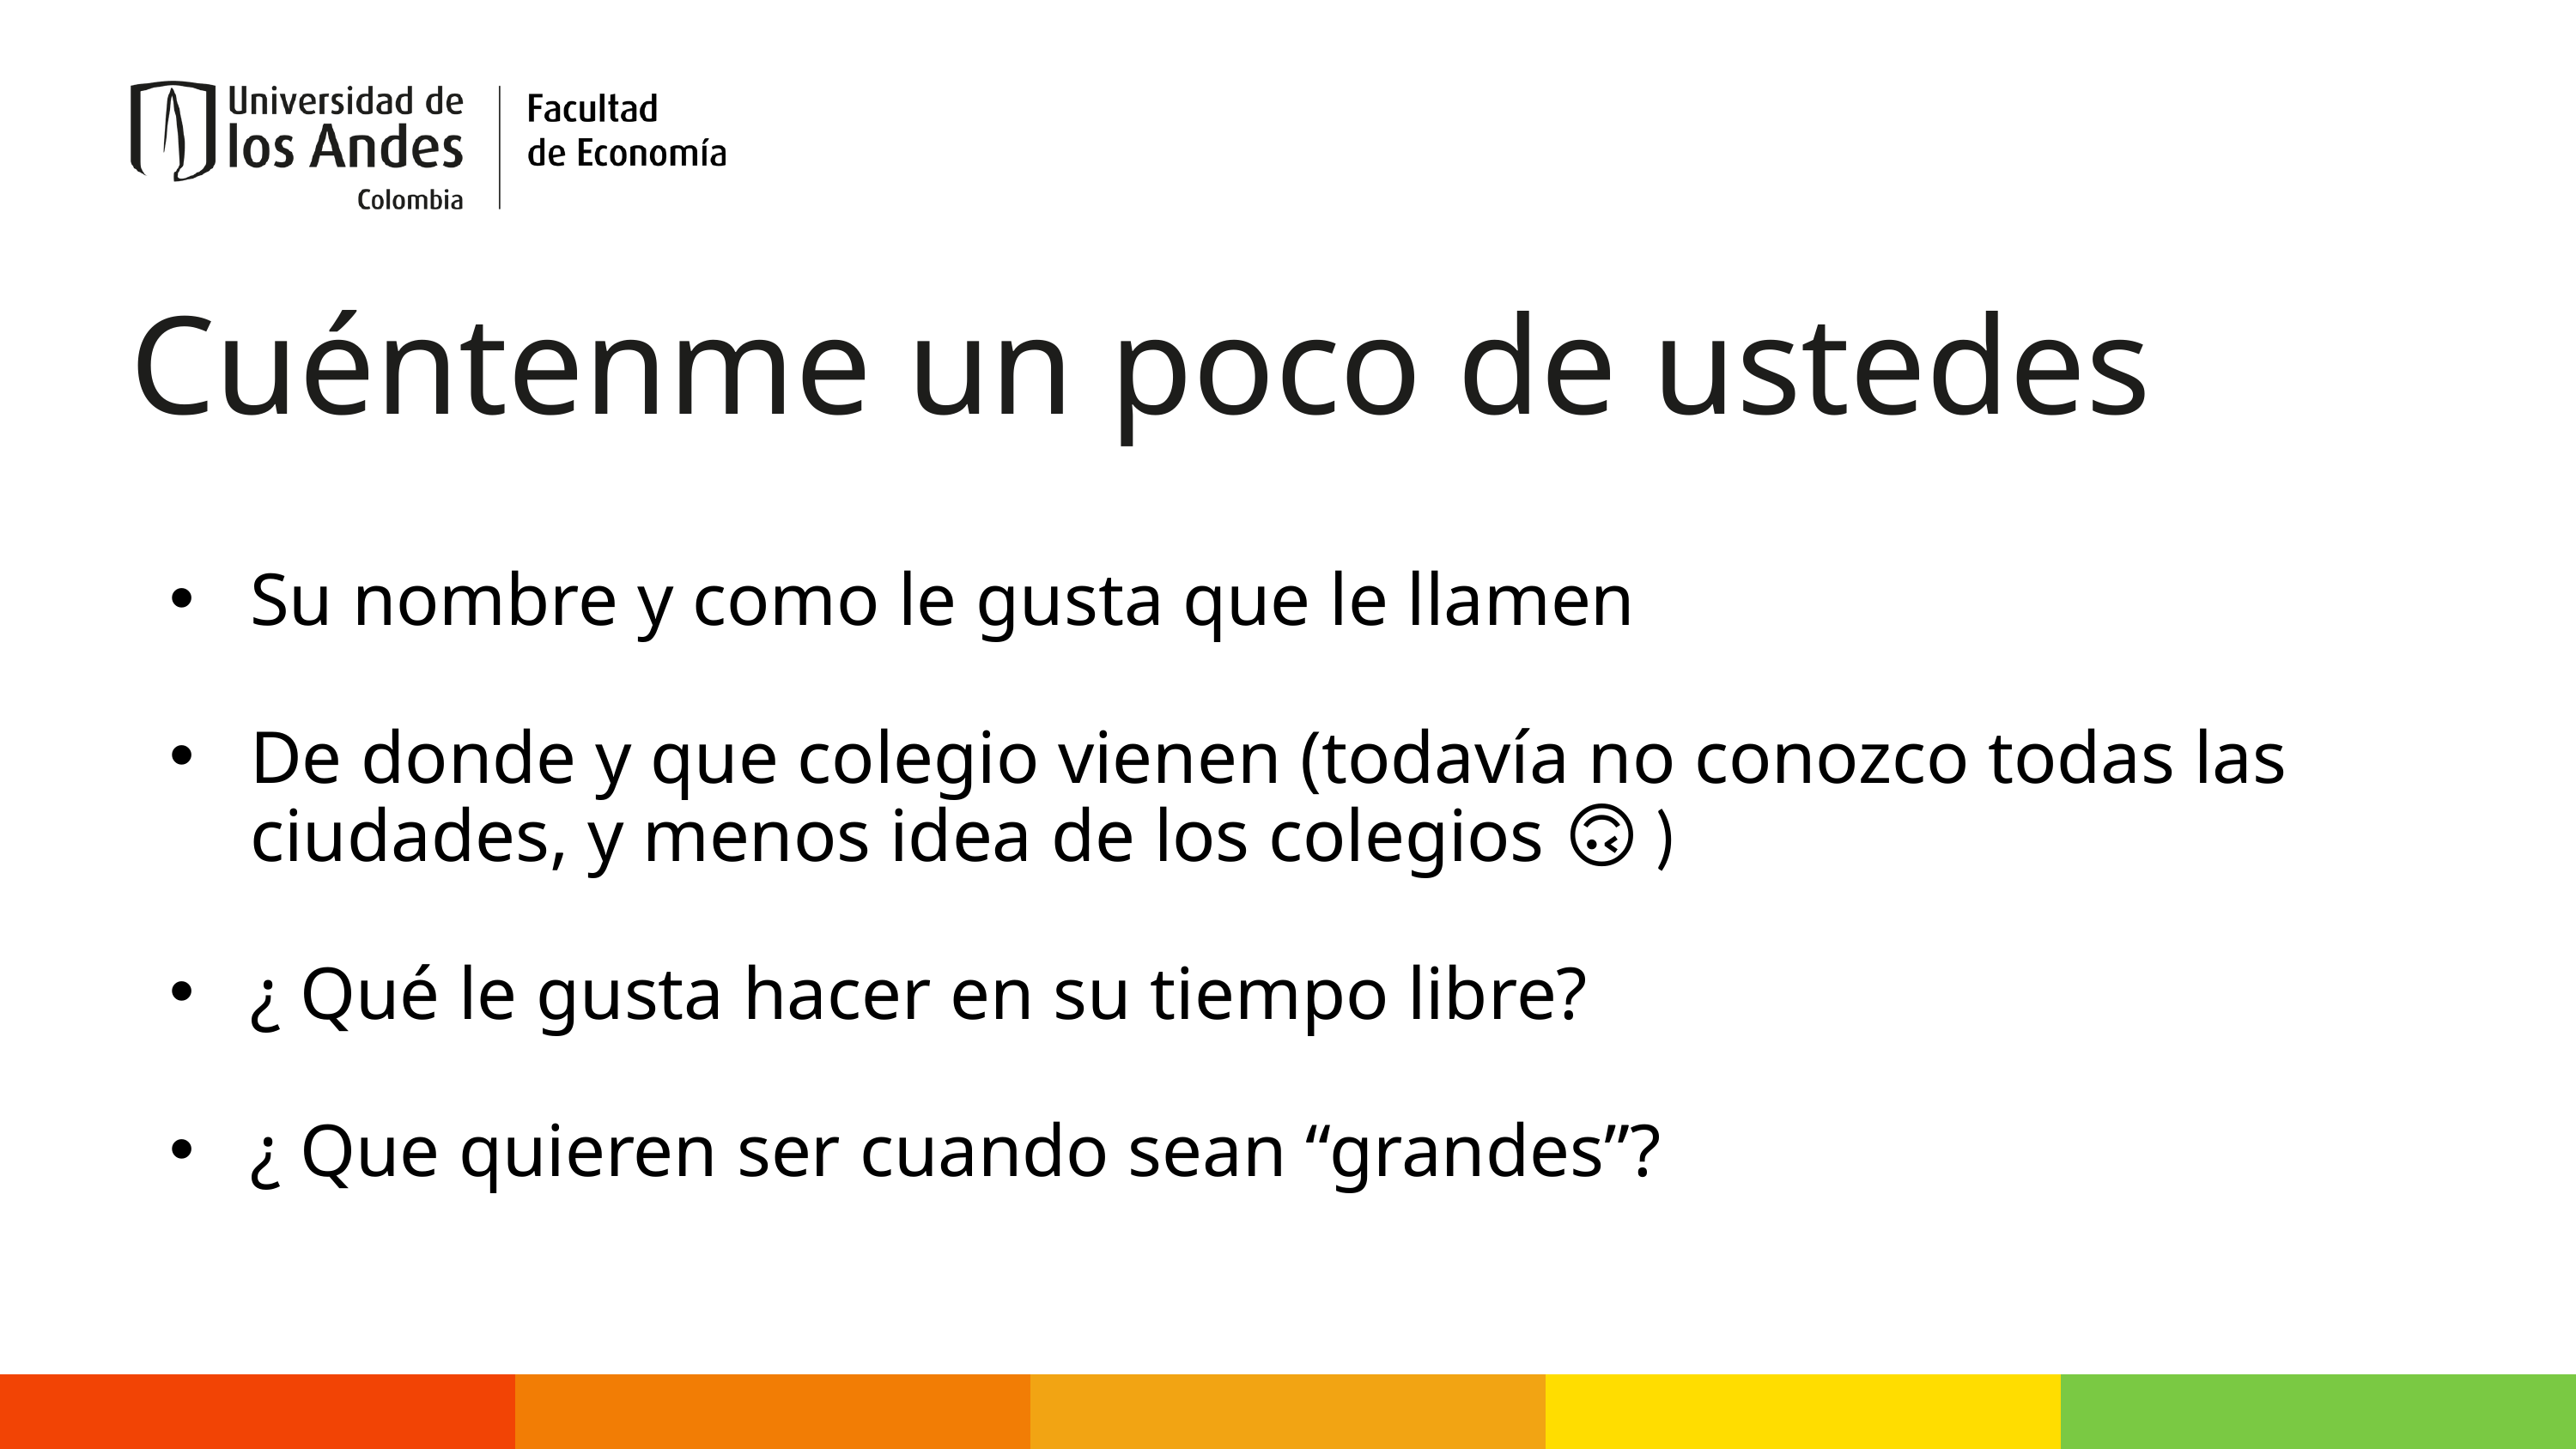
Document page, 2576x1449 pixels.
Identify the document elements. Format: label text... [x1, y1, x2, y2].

text_box Su nombre y como le gusta que le llamen De donde y que colegio vienen (todavía no conozco todas las ciudades, y menos idea de los colegios 🙃 ) ¿ Qué le gusta hacer en su tiempo libre? ¿ Que quieren ser cuando sean “grandes”? [169, 561, 2456, 1372]
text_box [0, 1373, 2576, 1449]
text_box Cuéntenme un poco de ustedes [129, 306, 2496, 577]
picture [131, 81, 726, 209]
